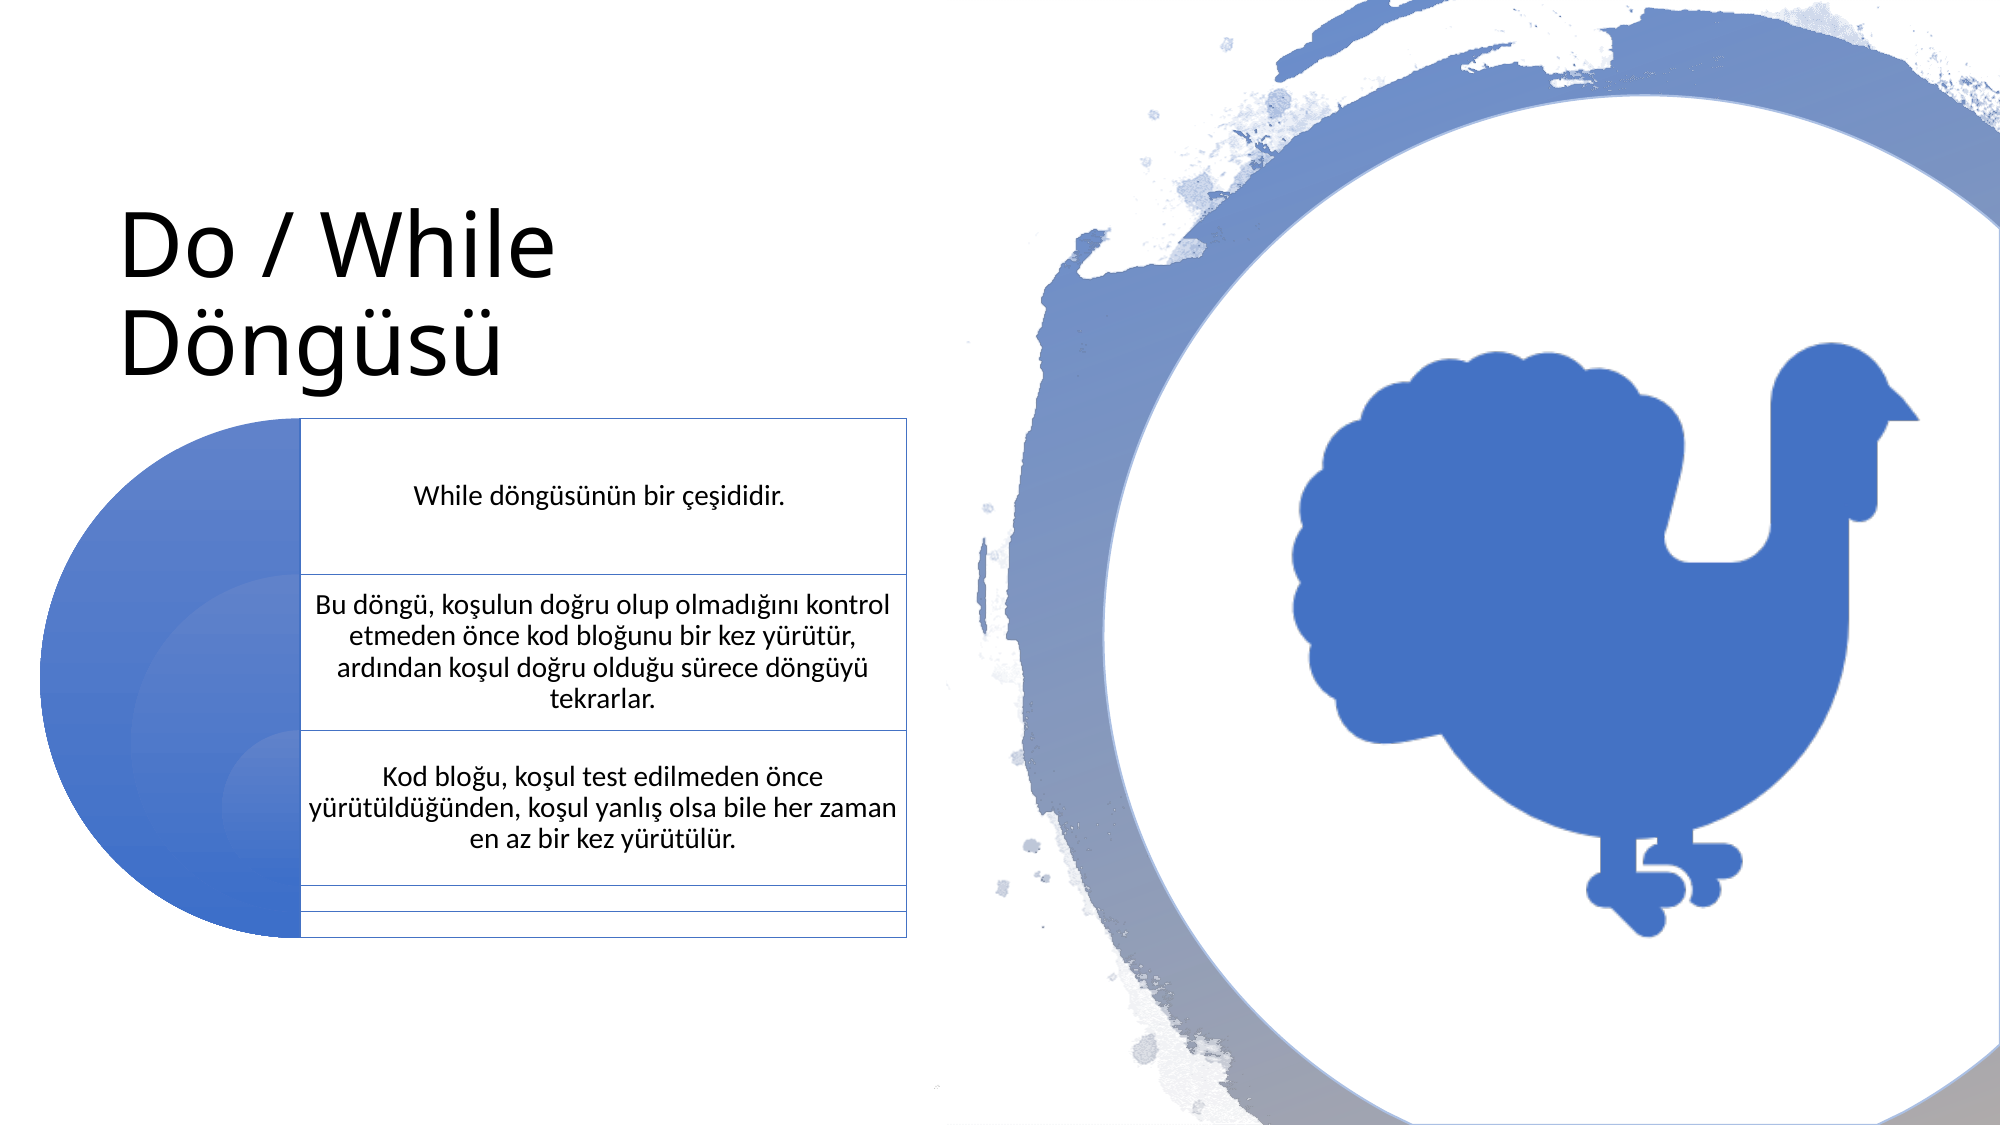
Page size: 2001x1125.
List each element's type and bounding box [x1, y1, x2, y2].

text_box [40, 380, 907, 976]
picture [0, 0, 2000, 1125]
